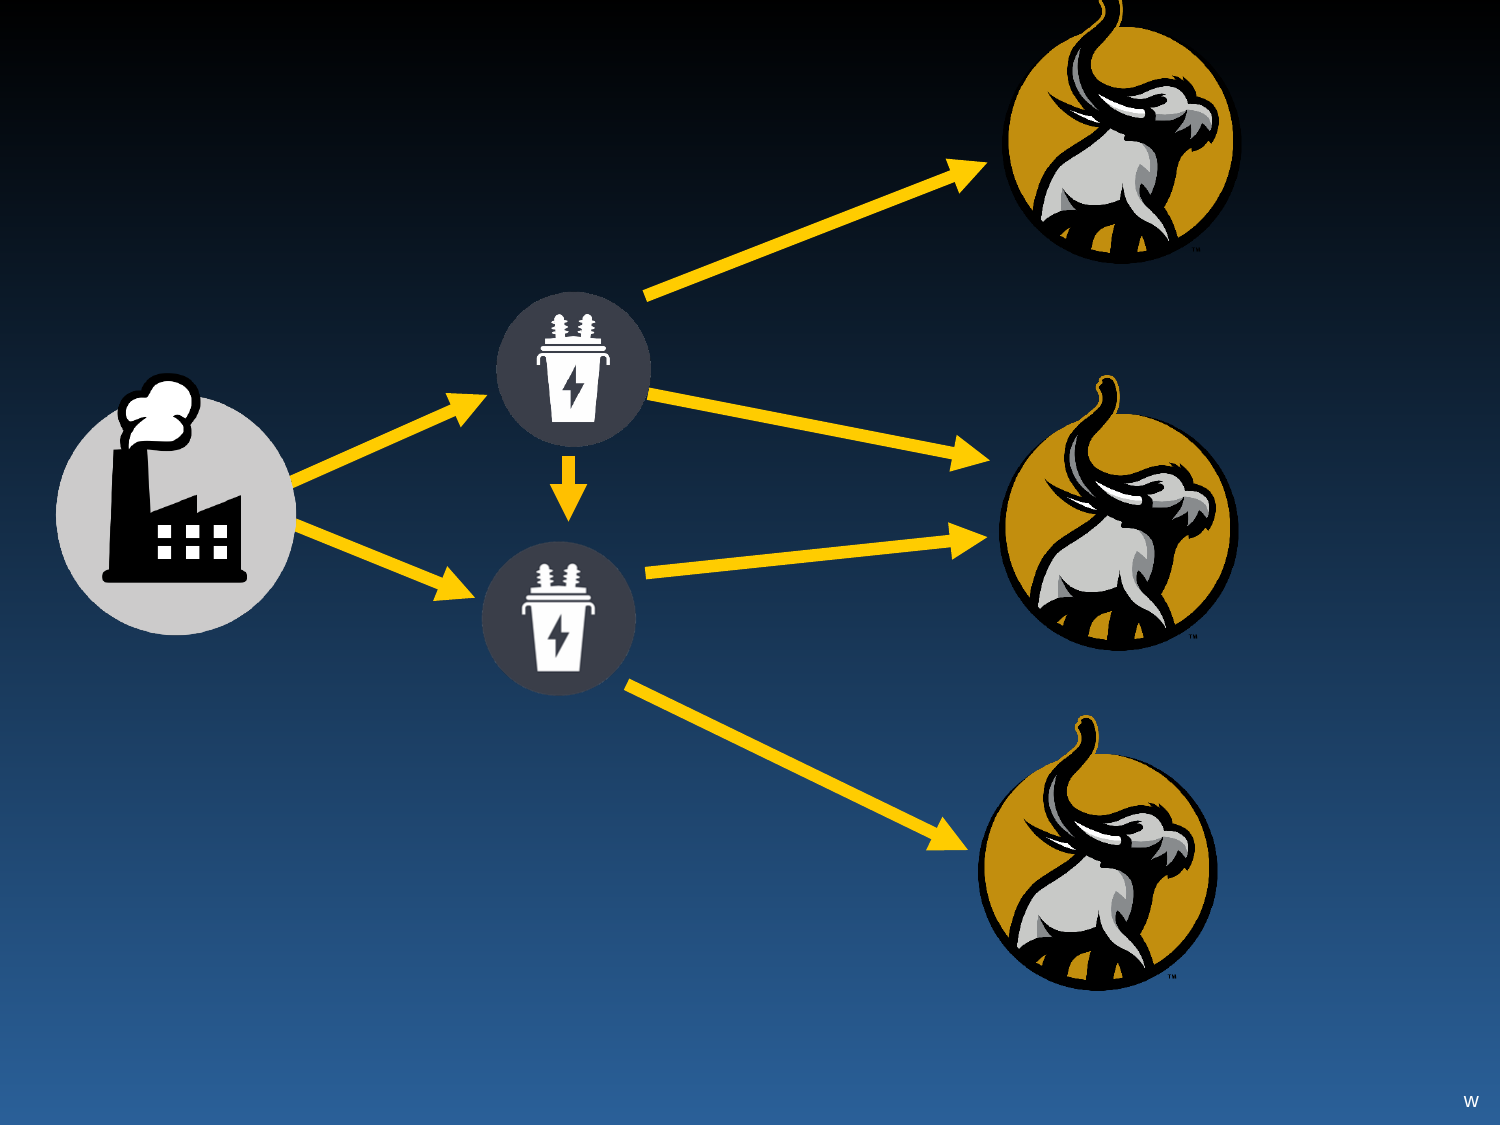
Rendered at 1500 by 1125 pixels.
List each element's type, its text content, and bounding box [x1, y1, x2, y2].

picture [31, 369, 333, 644]
picture [441, 531, 677, 706]
picture [941, 0, 1302, 306]
picture [455, 281, 692, 457]
text_box w [1449, 1079, 1500, 1119]
picture [917, 332, 1299, 1033]
